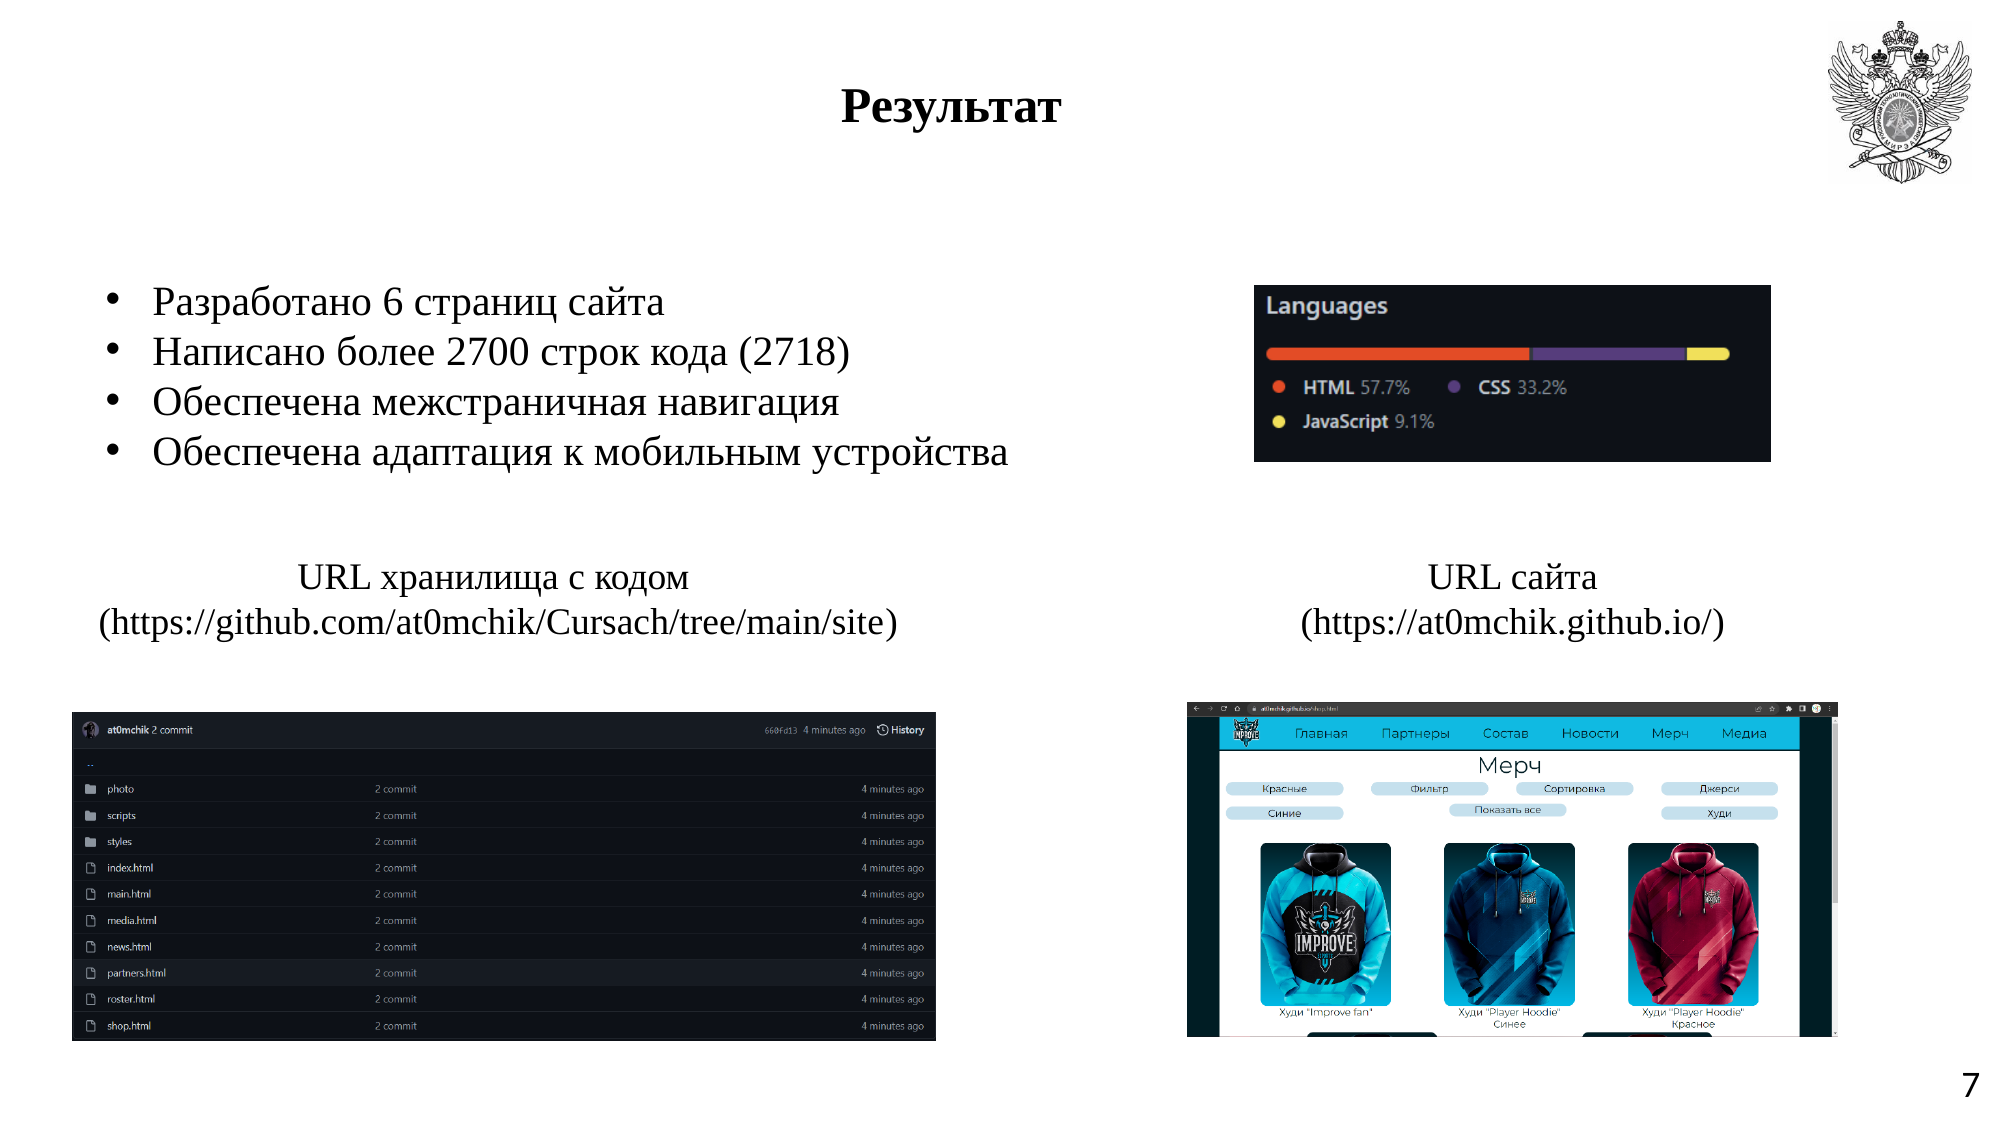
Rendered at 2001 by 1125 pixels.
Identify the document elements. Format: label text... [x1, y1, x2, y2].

text_box Результат [826, 64, 1077, 140]
picture [1254, 285, 1771, 462]
picture [1187, 702, 1838, 1037]
picture [72, 712, 936, 1042]
text_box URL сайта (https://at0mchik.github.io/) [1260, 544, 1765, 650]
text_box 7 [1946, 1052, 1996, 1113]
text_box Разработано 6 страниц сайта Написано более 2700 строк кода (2718) Обеспечена межстраничная навигация Обеспечена адаптация к мобильным устройства [90, 266, 1025, 482]
text_box URL хранилища с кодом (https://github.com/at0mchik/Cursach/tree/main/site) [83, 544, 913, 650]
picture [1828, 21, 1972, 184]
